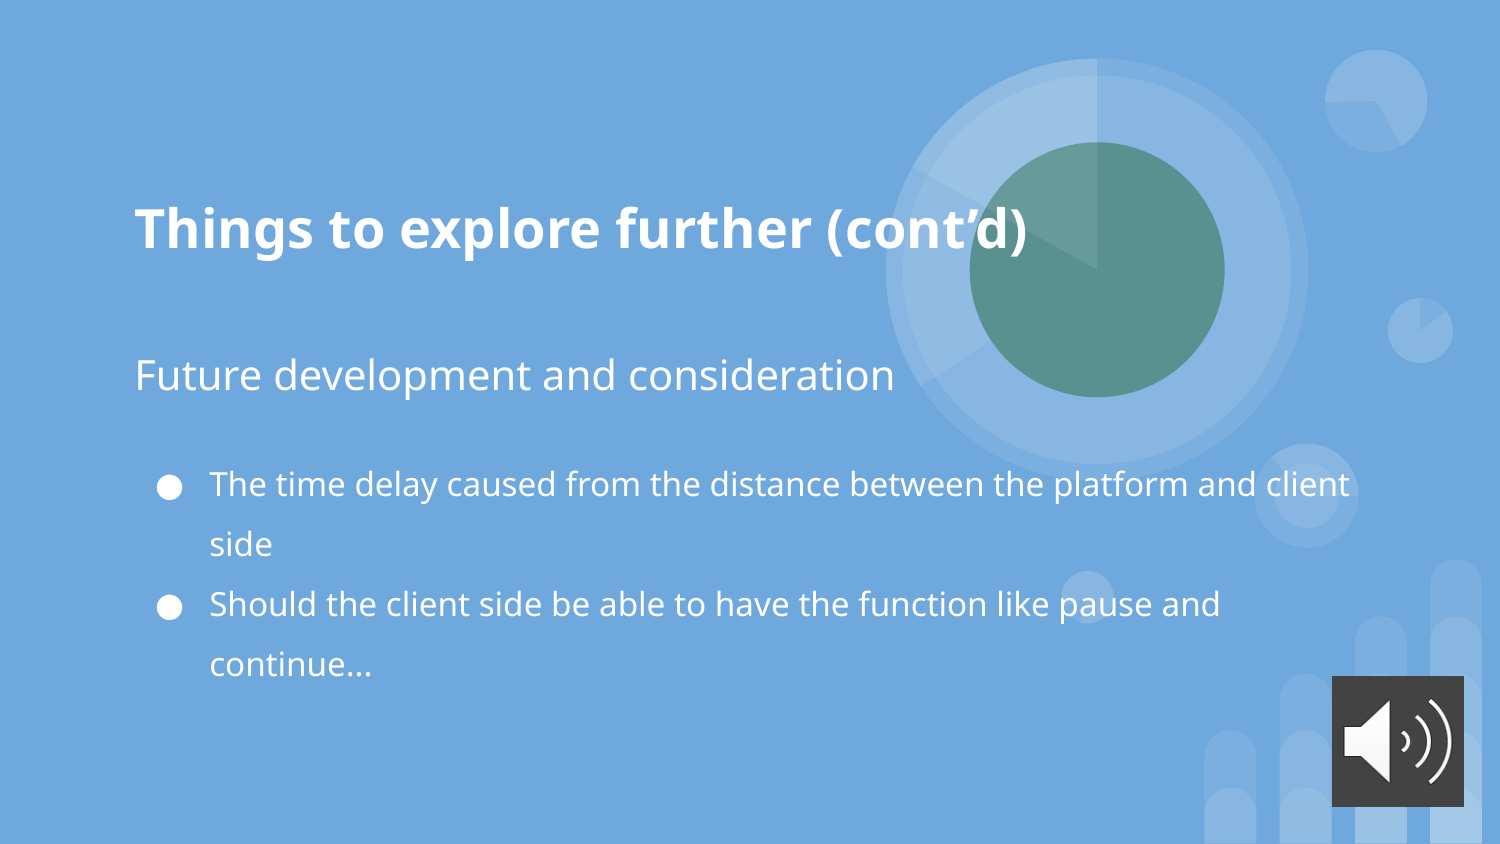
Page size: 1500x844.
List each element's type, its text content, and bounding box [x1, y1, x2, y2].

picture [1330, 674, 1465, 809]
subtitle Future development and consideration The time delay caused from the distance between the platform and client side Should the client side be able to have the function like pause and continue... [119, 333, 1381, 676]
title Things to explore further (cont’d) [119, 73, 1285, 333]
